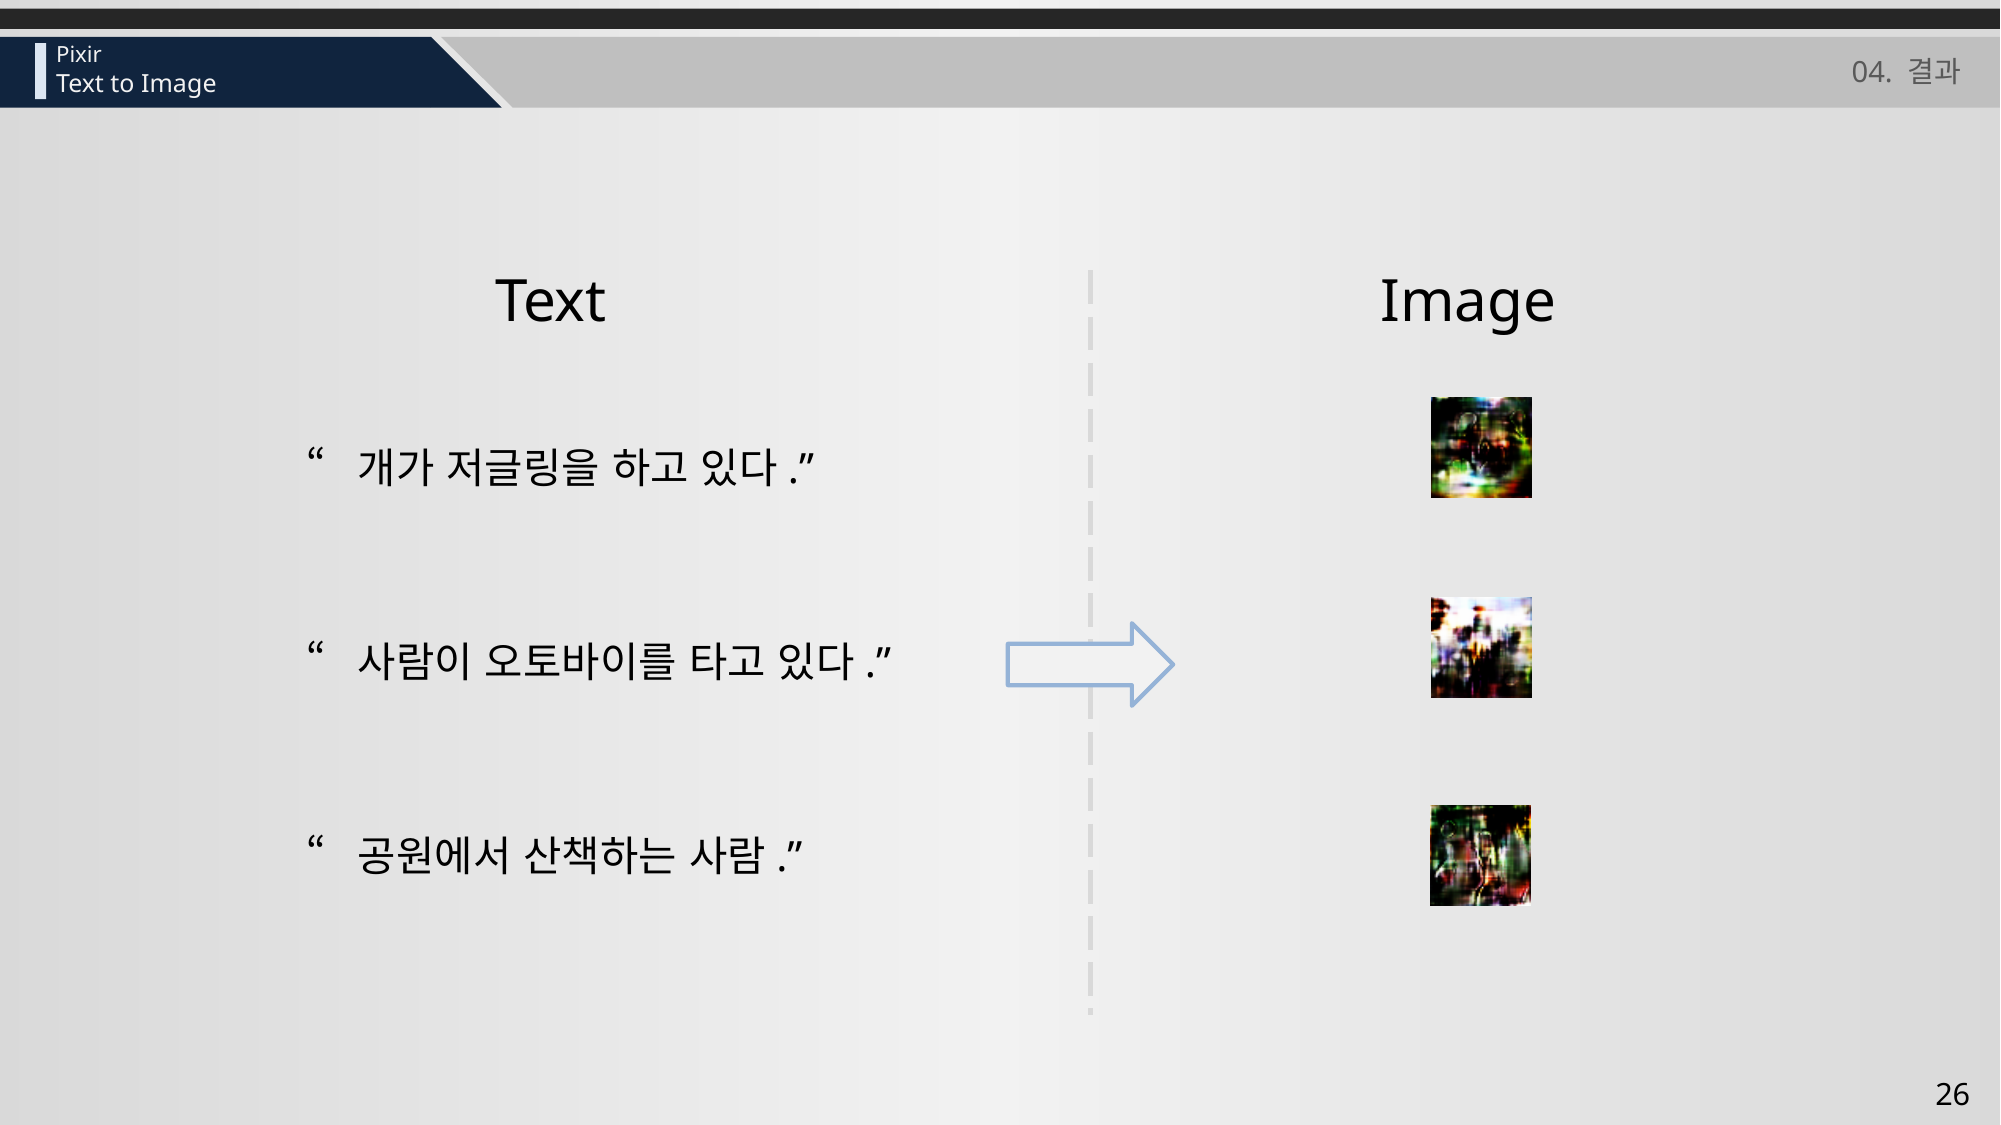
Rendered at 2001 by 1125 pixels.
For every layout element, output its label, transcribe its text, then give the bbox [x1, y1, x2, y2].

title 04. 결과 [1362, 41, 1977, 100]
picture [1430, 804, 1531, 906]
text_box “공원에서 산책하는 사람.” [291, 822, 1000, 888]
text_box Image [1366, 255, 1591, 341]
picture [1430, 397, 1532, 498]
text_box “개가 저글링을 하고 있다.” [291, 434, 965, 500]
picture [1430, 597, 1532, 699]
text_box “사람이 오토바이를 타고 있다.” [291, 628, 1000, 694]
text_box Text [480, 255, 658, 341]
text_box [1094, 621, 1176, 708]
text_box [1005, 641, 1086, 688]
